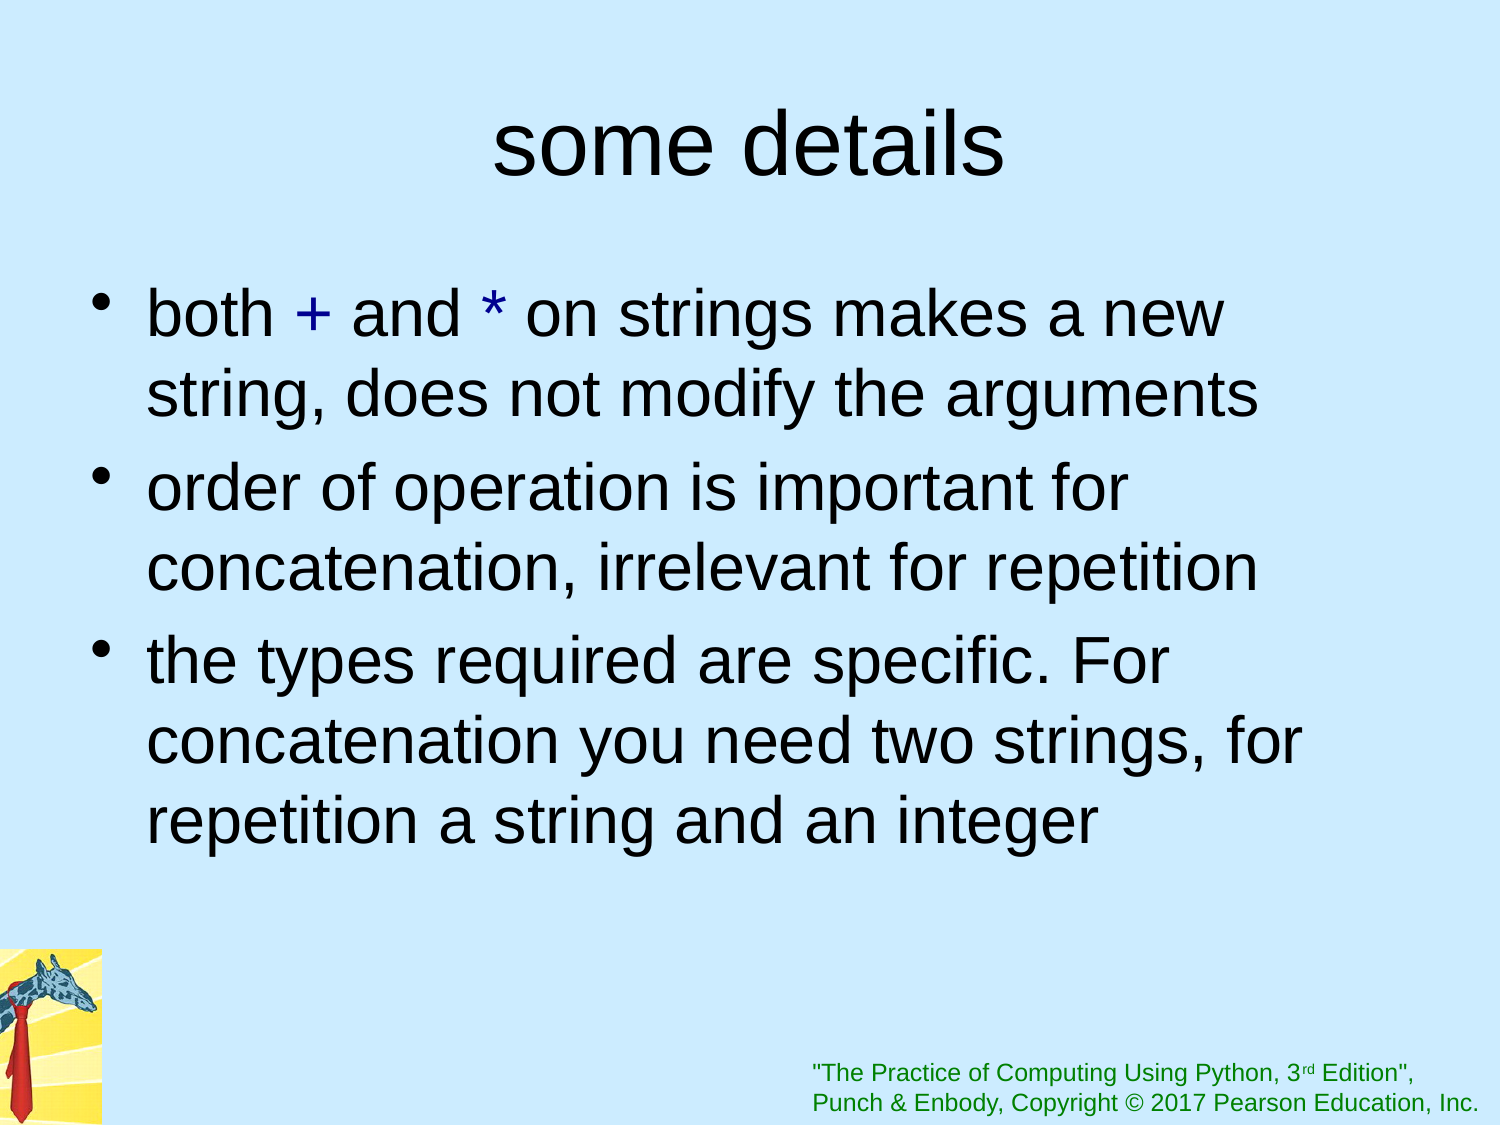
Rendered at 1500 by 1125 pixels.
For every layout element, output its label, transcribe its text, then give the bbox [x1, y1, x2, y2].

picture [0, 949, 102, 1125]
list both + and * on strings makes a new string, does not modify the arguments order of operation is important for concatenation, irrelevant for repetition the types required are specific. For concatenation you need two strings, for repetition a string and an integer [75, 262, 1425, 1005]
title some details [75, 45, 1425, 233]
